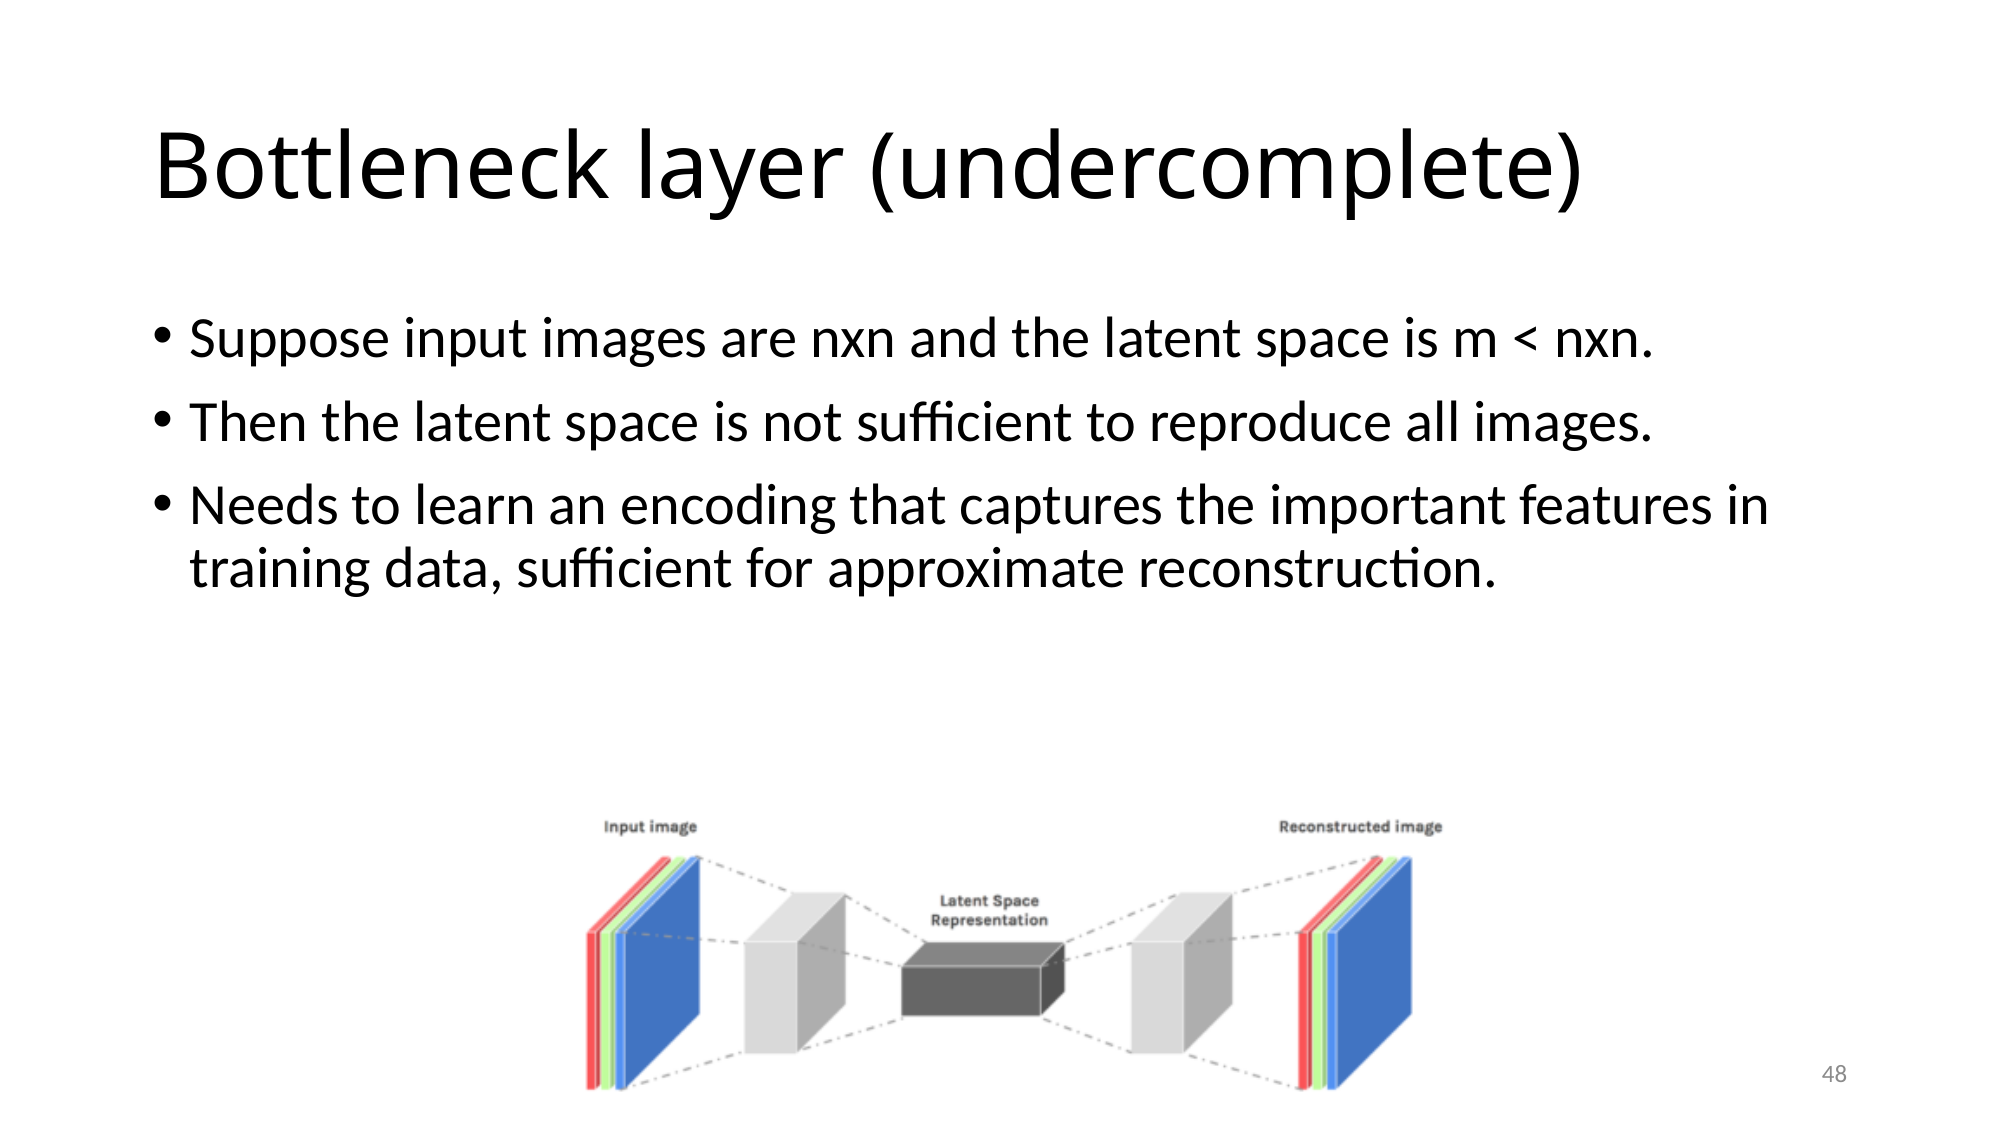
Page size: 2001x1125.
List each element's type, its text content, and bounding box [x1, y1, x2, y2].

title Bottleneck layer (undercomplete) [137, 59, 1863, 278]
list Suppose input images are nxn and the latent space is m < nxn. Then the latent space is not sufficient to reproduce all images. Needs to learn an encoding that captures the important features in training data, sufficient for approximate reconstruction. [137, 299, 1863, 1014]
picture [554, 804, 1470, 1112]
slide_number 48 [1470, 1042, 1863, 1103]
